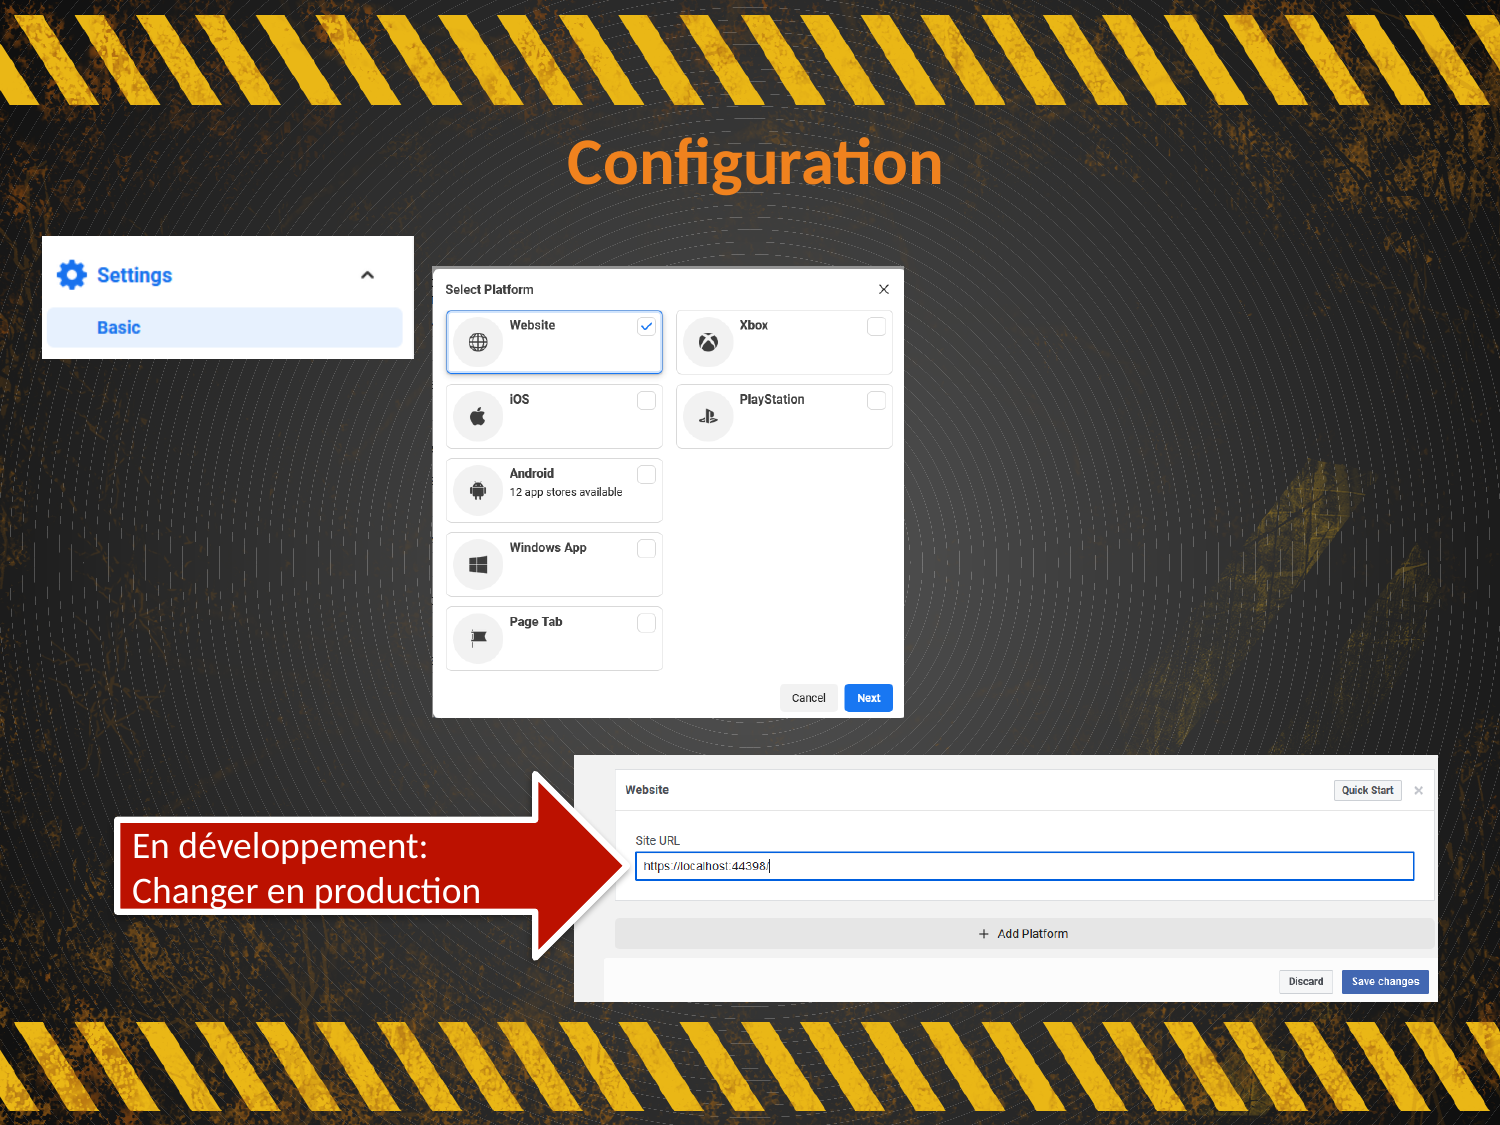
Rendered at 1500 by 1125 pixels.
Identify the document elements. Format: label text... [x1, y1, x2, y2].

picture [0, 0, 1500, 1125]
text_box En développement: Changer en production [114, 770, 569, 961]
title Configuration [12, 37, 1500, 279]
